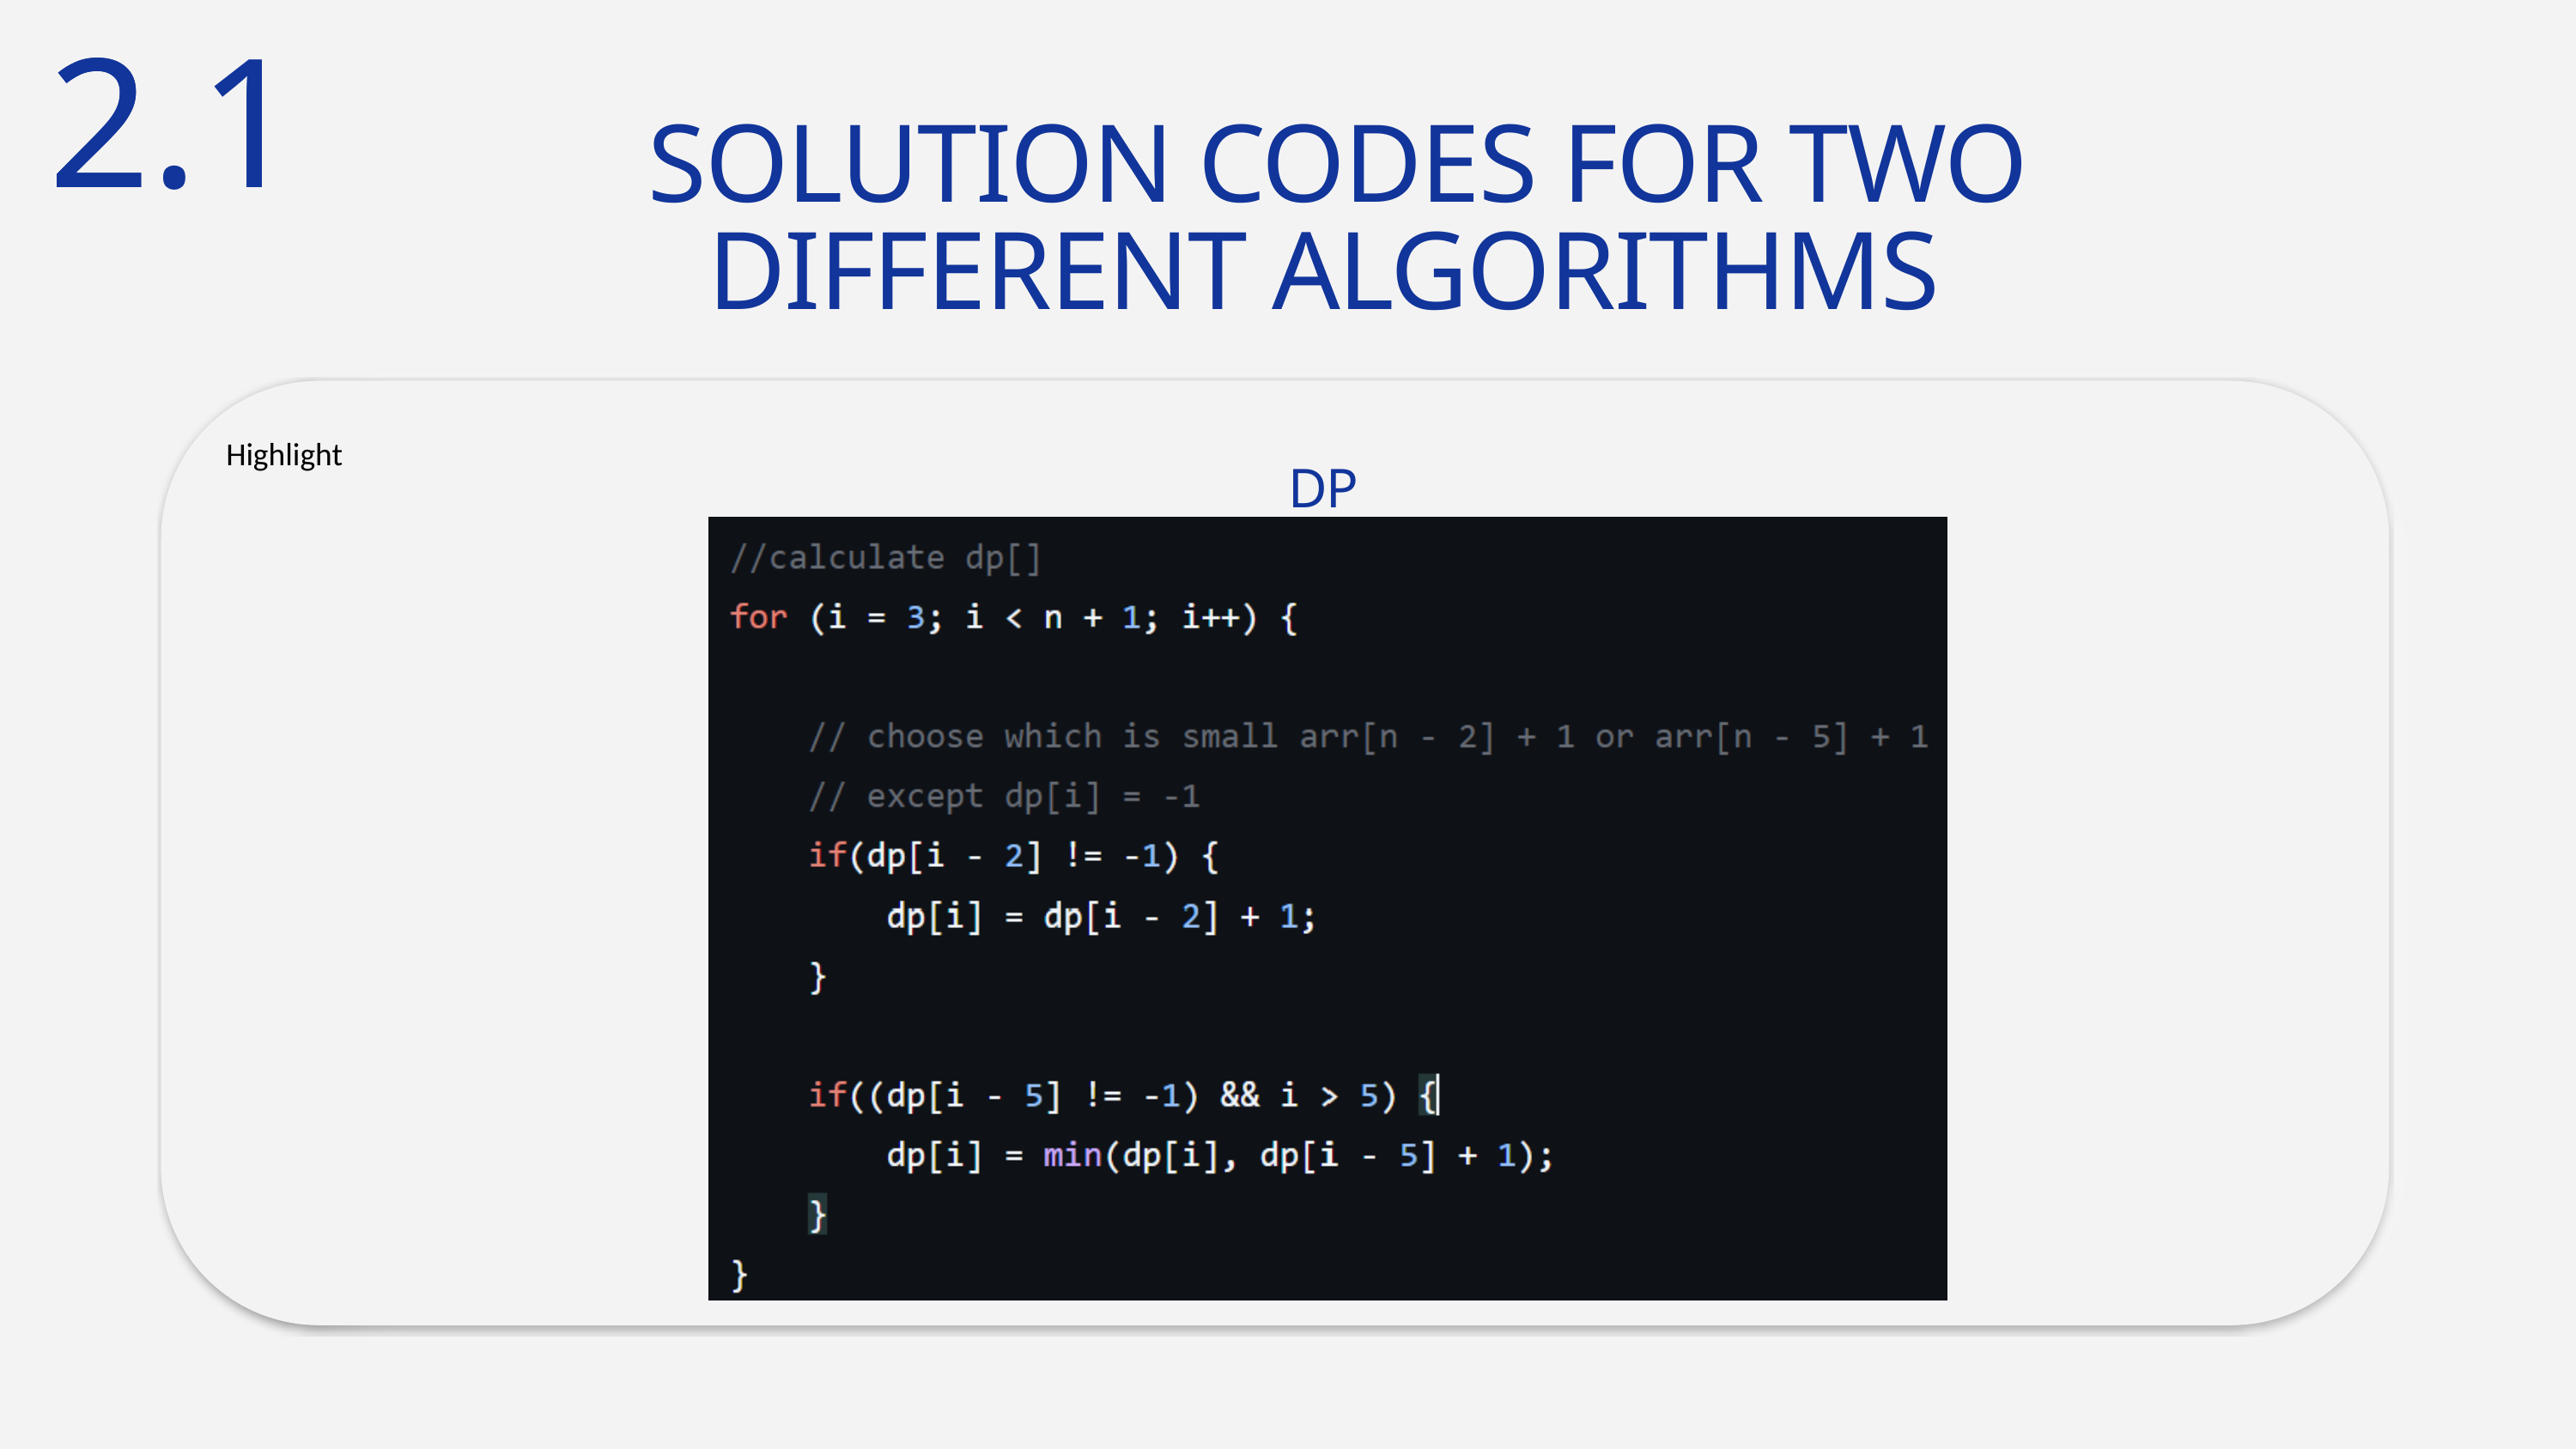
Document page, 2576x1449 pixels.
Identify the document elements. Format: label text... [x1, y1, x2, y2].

text_box SOLUTION CODES FOR TWO DIFFERENT ALGORITHMS [459, 148, 2215, 299]
picture [708, 517, 1947, 1300]
text_box 2.1 [48, 19, 343, 224]
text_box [161, 380, 2390, 1325]
